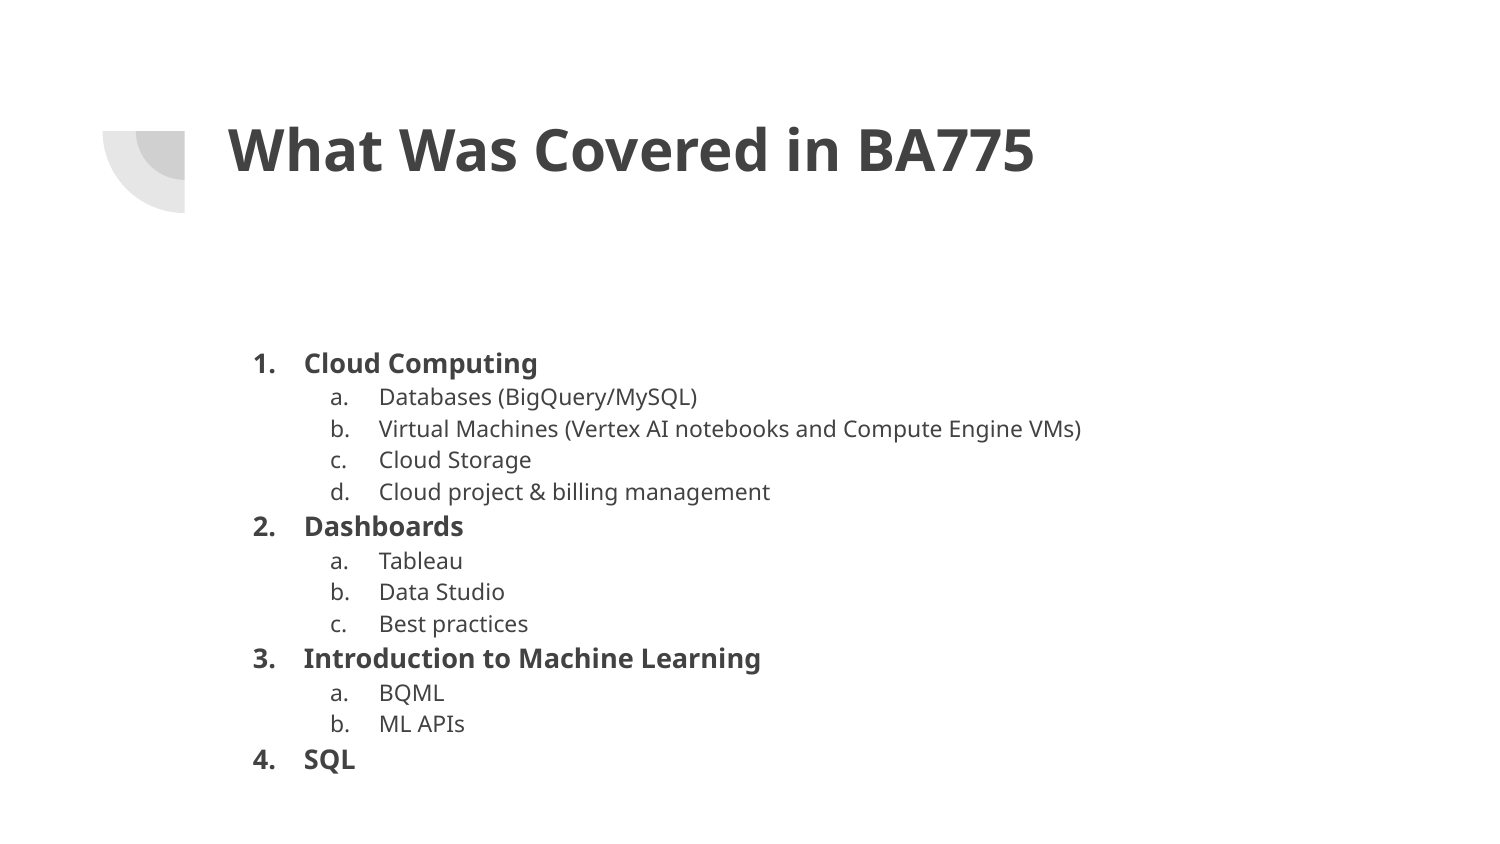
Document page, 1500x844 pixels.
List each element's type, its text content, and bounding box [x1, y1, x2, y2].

list Cloud Computing Databases (BigQuery/MySQL) Virtual Machines (Vertex AI notebooks and Compute Engine VMs) Cloud Storage Cloud project & billing management Dashboards Tableau Data Studio Best practices Introduction to Machine Learning BQML ML APIs SQL [213, 326, 1368, 832]
title What Was Covered in BA775 [213, 98, 1368, 263]
